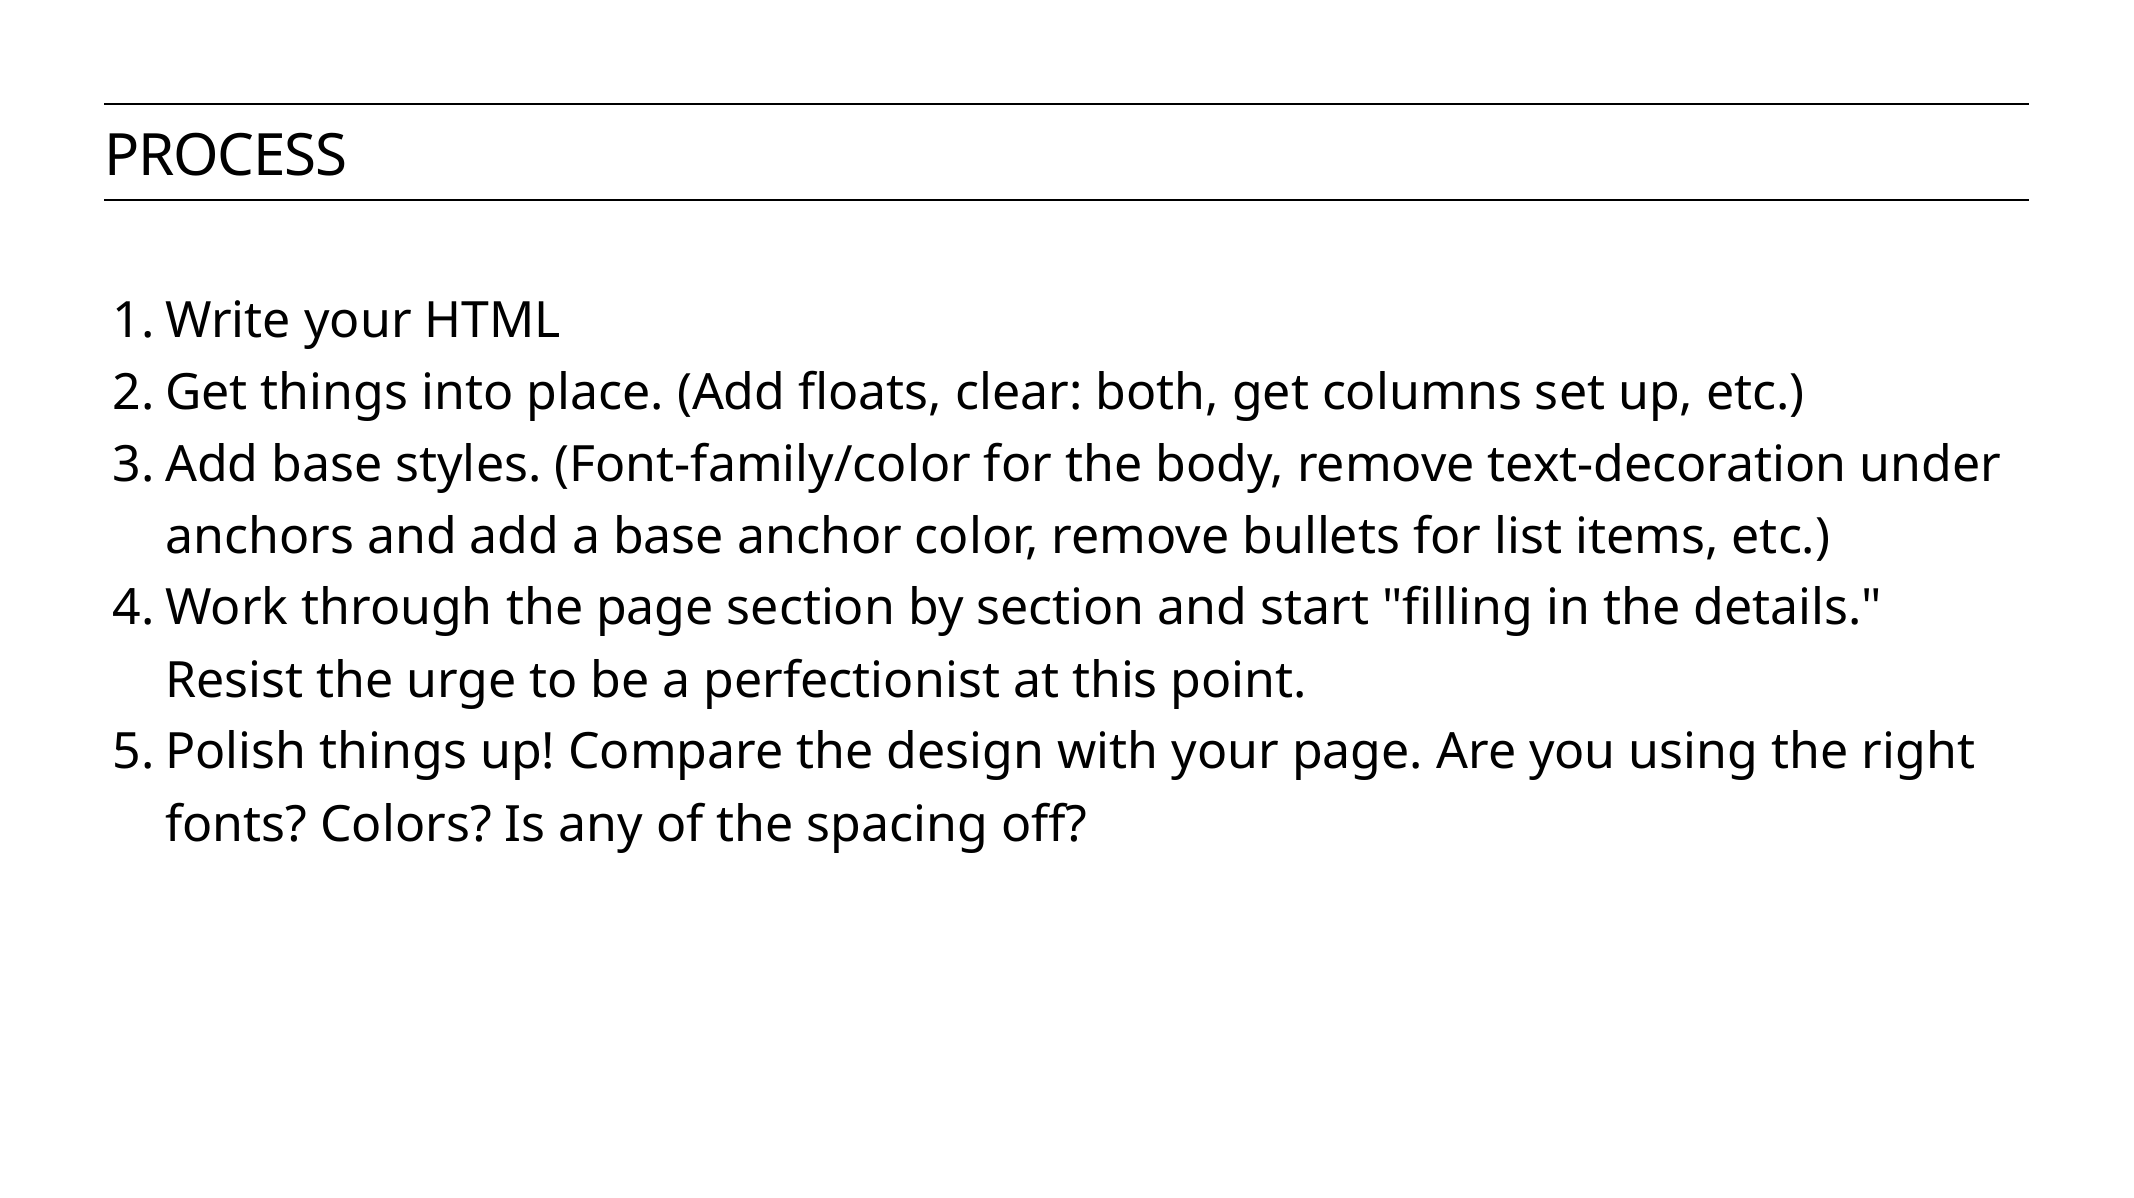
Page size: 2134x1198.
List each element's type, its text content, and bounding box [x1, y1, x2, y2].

text_box Process [104, 120, 1631, 188]
text_box Write your HTML Get things into place. (Add floats, clear: both, get columns set up, etc.) Add base styles. (Font-family/color for the body, remove text-decoration under anchors and add a base anchor color, remove bullets for list items, etc.) Work through the page section by section and start "filling in the details." Resist the urge to be a perfectionist at this point. Polish things up! Compare the design with your page. Are you using the right fonts? Colors? Is any of the spacing off? [104, 266, 2030, 860]
